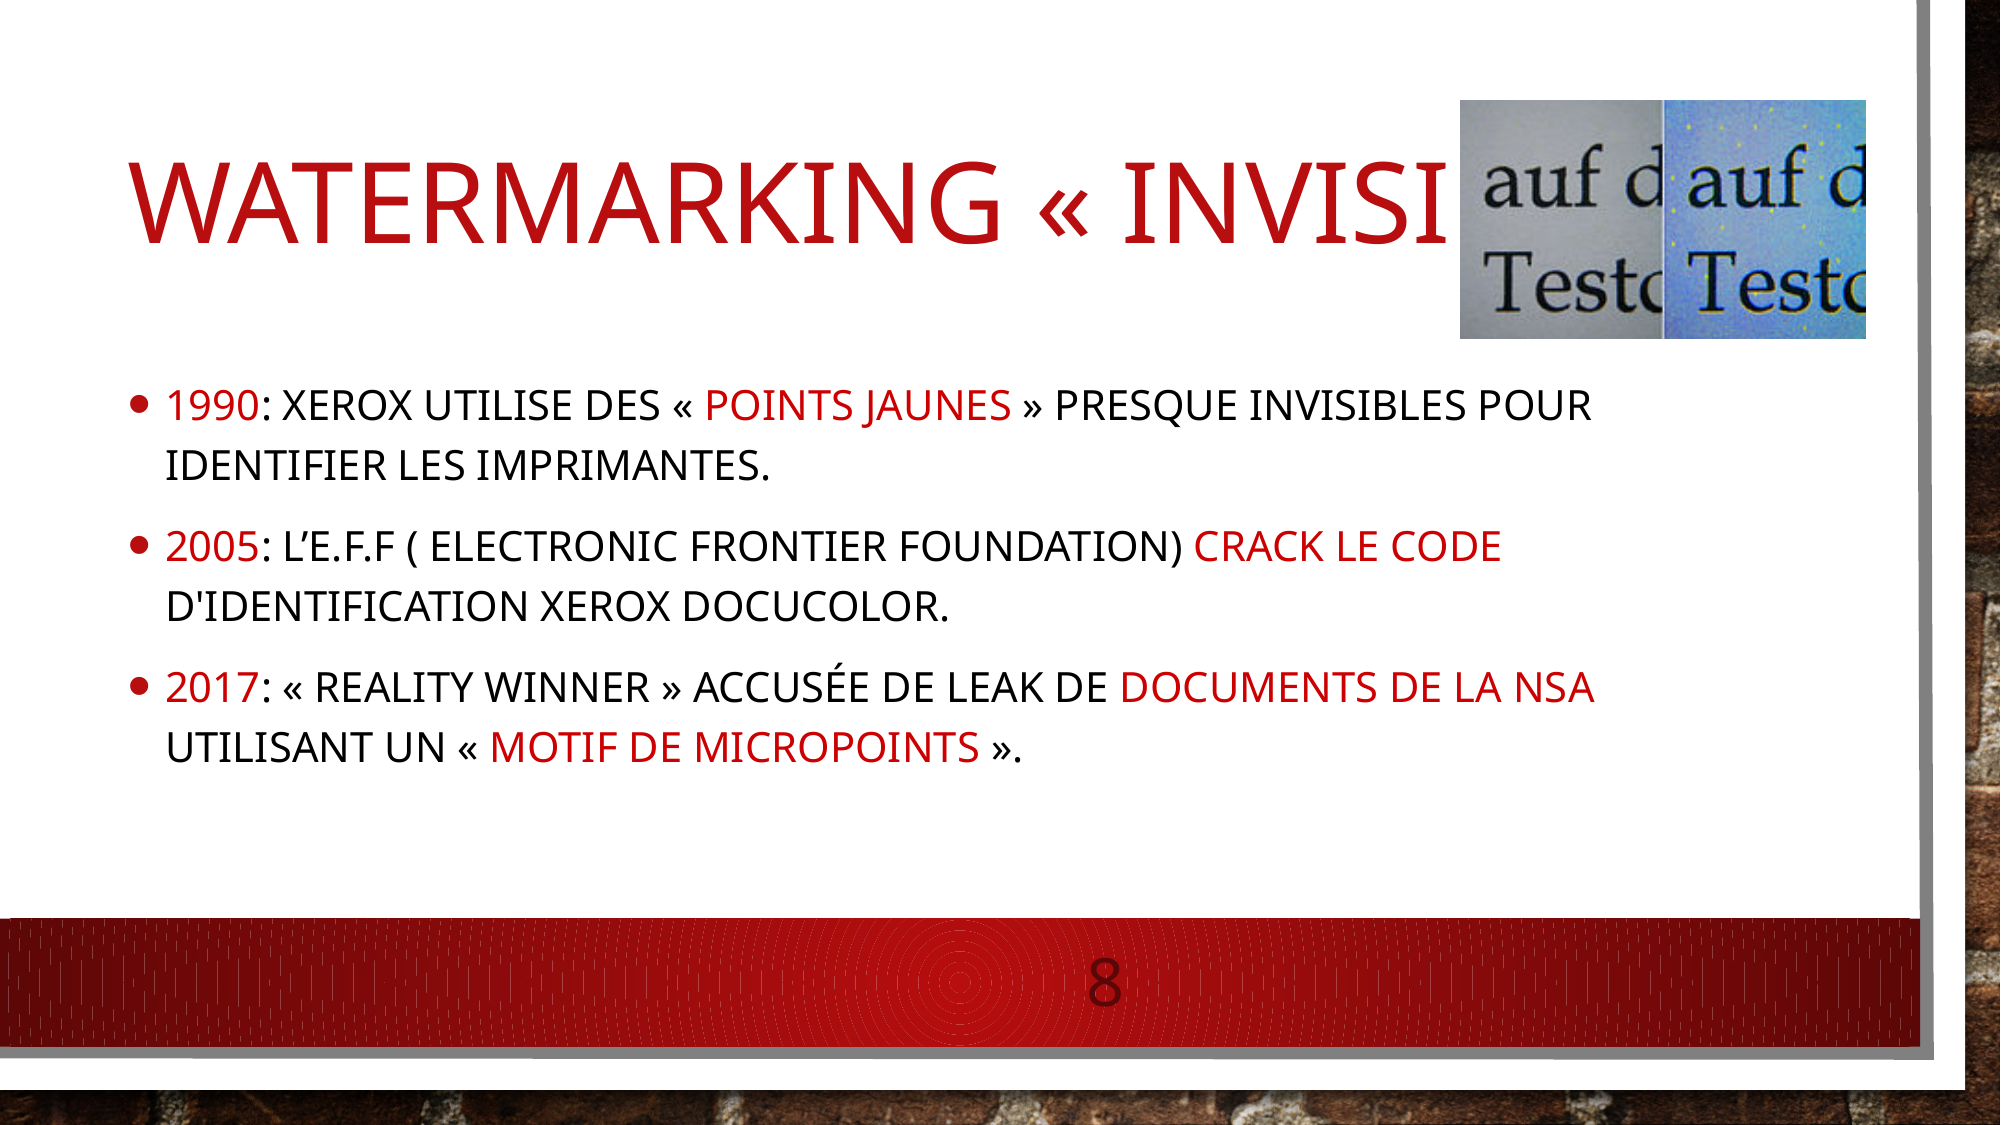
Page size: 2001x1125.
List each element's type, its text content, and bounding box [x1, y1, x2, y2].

slide_number 8 [1031, 944, 1181, 1027]
picture [1459, 100, 1866, 339]
title Watermarking « INVISIBLE » [112, 112, 1459, 302]
list 1990: Xerox utilise des « points jaunes » presque invisibles pour identifier les imprimantes. 2005: L’E.F.F ( Electronic Frontier Foundation) crack le code d'identification Xerox DocuColor. 2017: « Reality Winner » accusée de leak de documents de la NSA utilisant un « motif de micropoints ». [112, 338, 1818, 882]
picture [0, 0, 2000, 1125]
